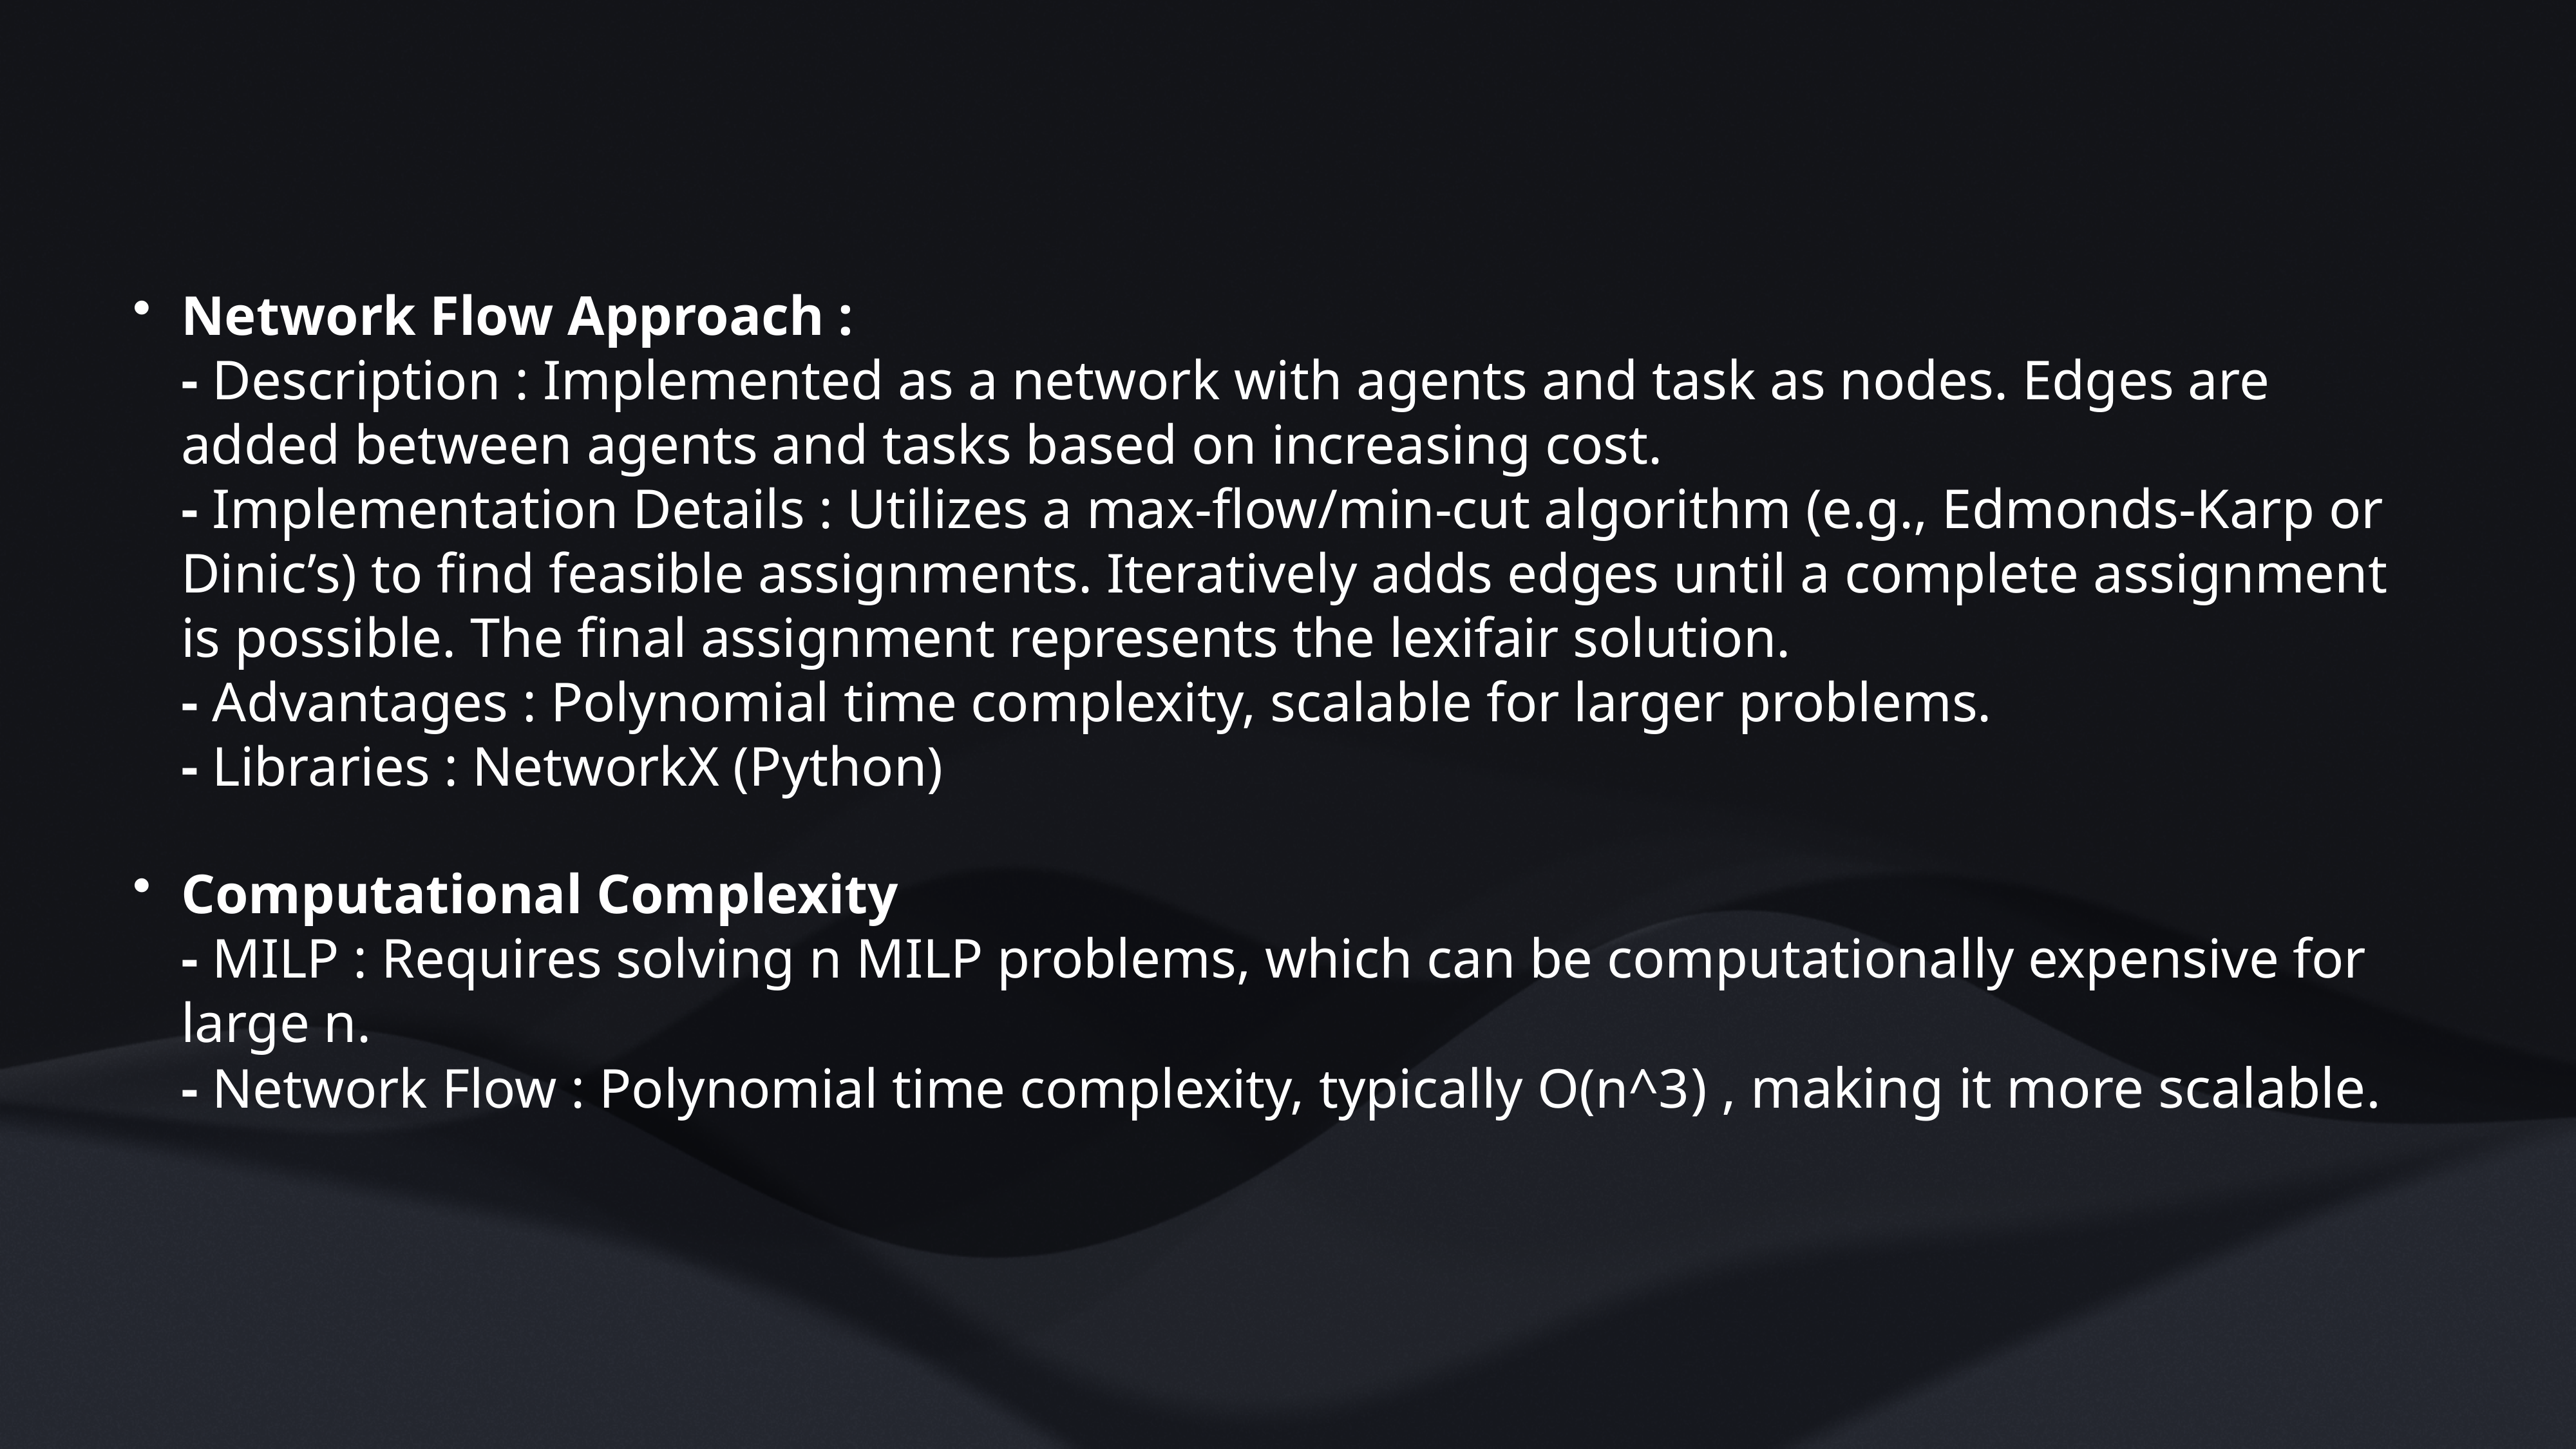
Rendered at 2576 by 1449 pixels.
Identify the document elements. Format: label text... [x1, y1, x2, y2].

picture [0, 0, 2576, 1449]
list Network Flow Approach : - Description : Implemented as a network with agents and task as nodes. Edges are added between agents and tasks based on increasing cost. - Implementation Details : Utilizes a max-flow/min-cut algorithm (e.g., Edmonds-Karp or Dinic’s) to find feasible assignments. Iteratively adds edges until a complete assignment is possible. The final assignment represents the lexifair solution. - Advantages : Polynomial time complexity, scalable for larger problems. - Libraries : NetworkX (Python) Computational Complexity - MILP : Requires solving n MILP problems, which can be computationally expensive for large n. - Network Flow : Polynomial time complexity, typically O(n^3) , making it more scalable. [127, 276, 2449, 1323]
